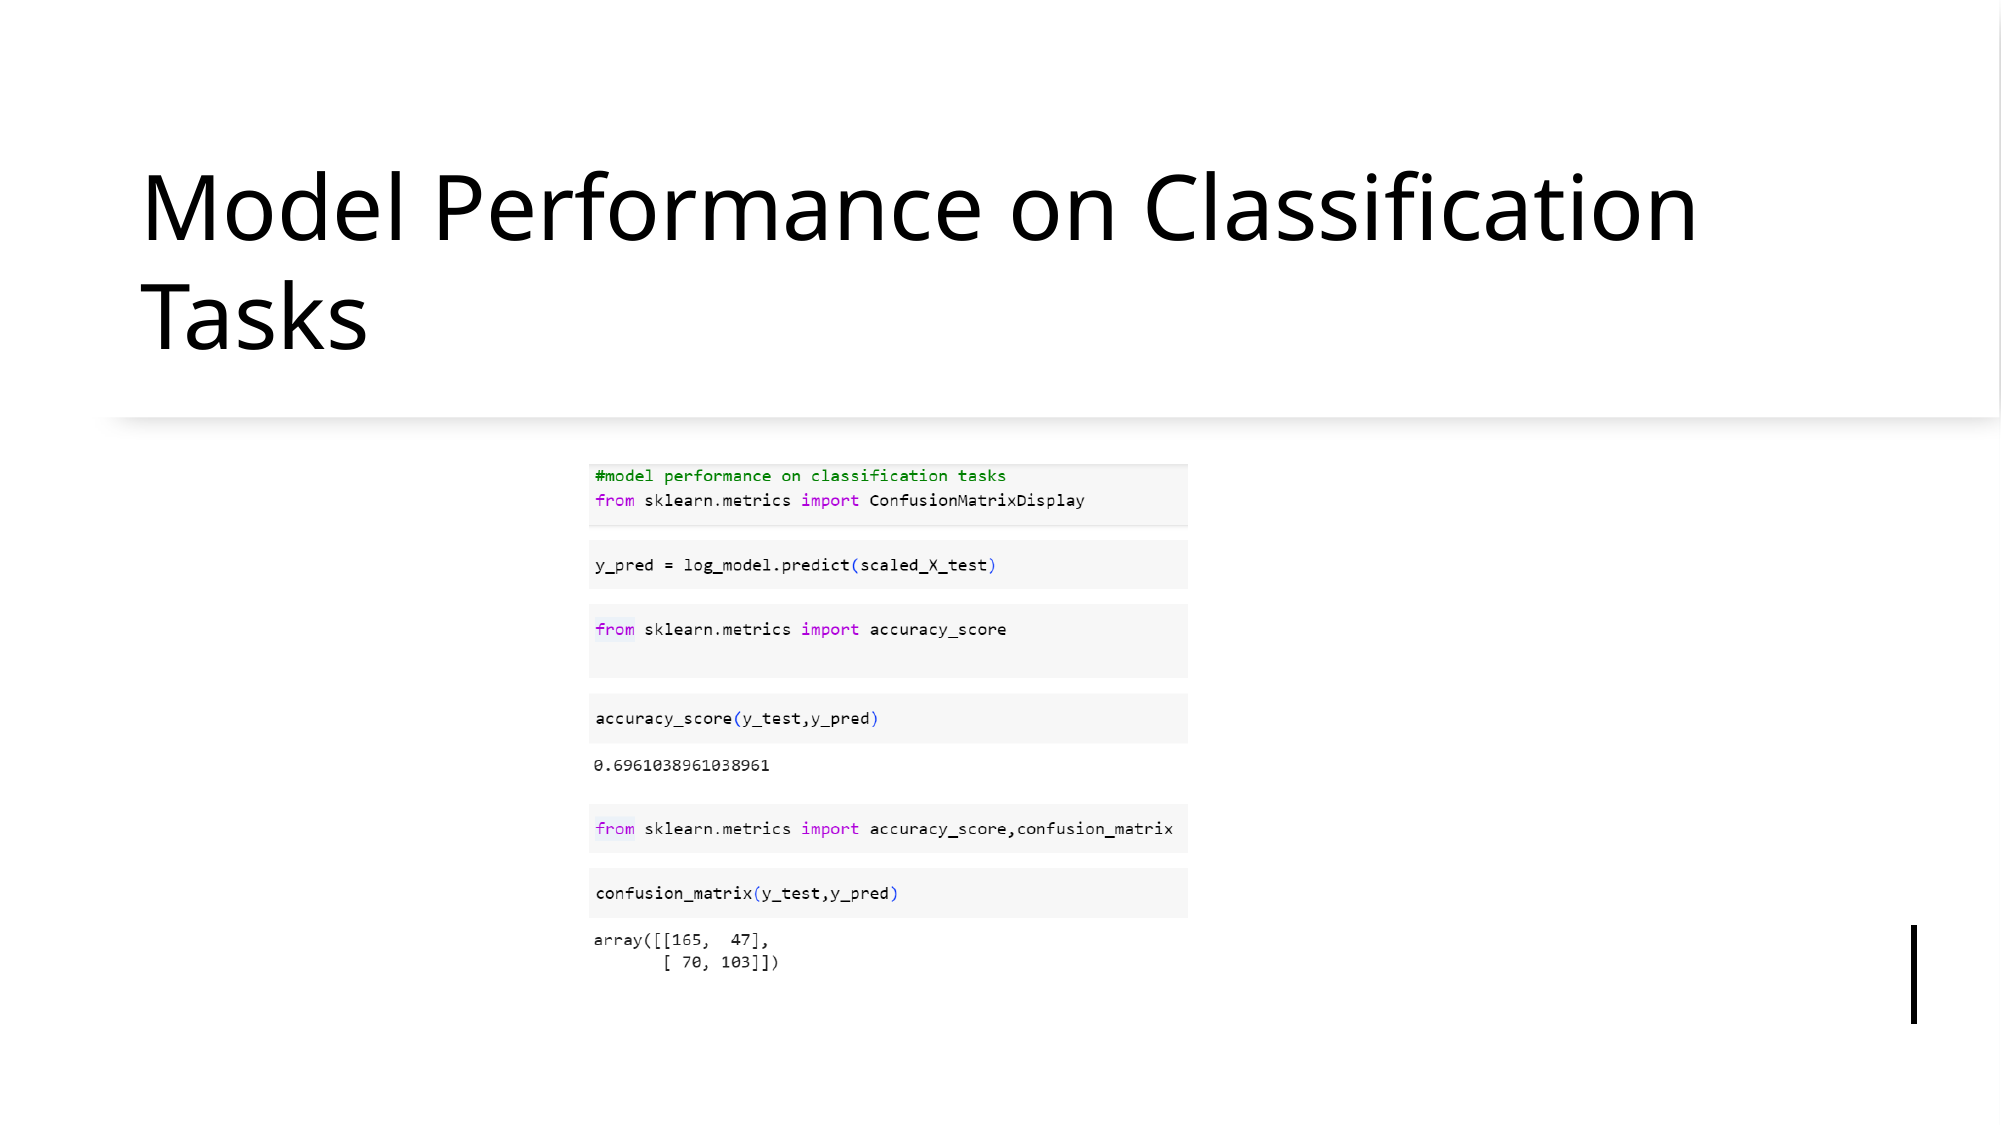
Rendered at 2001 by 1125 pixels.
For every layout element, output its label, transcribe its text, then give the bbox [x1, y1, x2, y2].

title Model Performance on Classification Tasks [124, 140, 1828, 376]
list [589, 464, 1188, 985]
